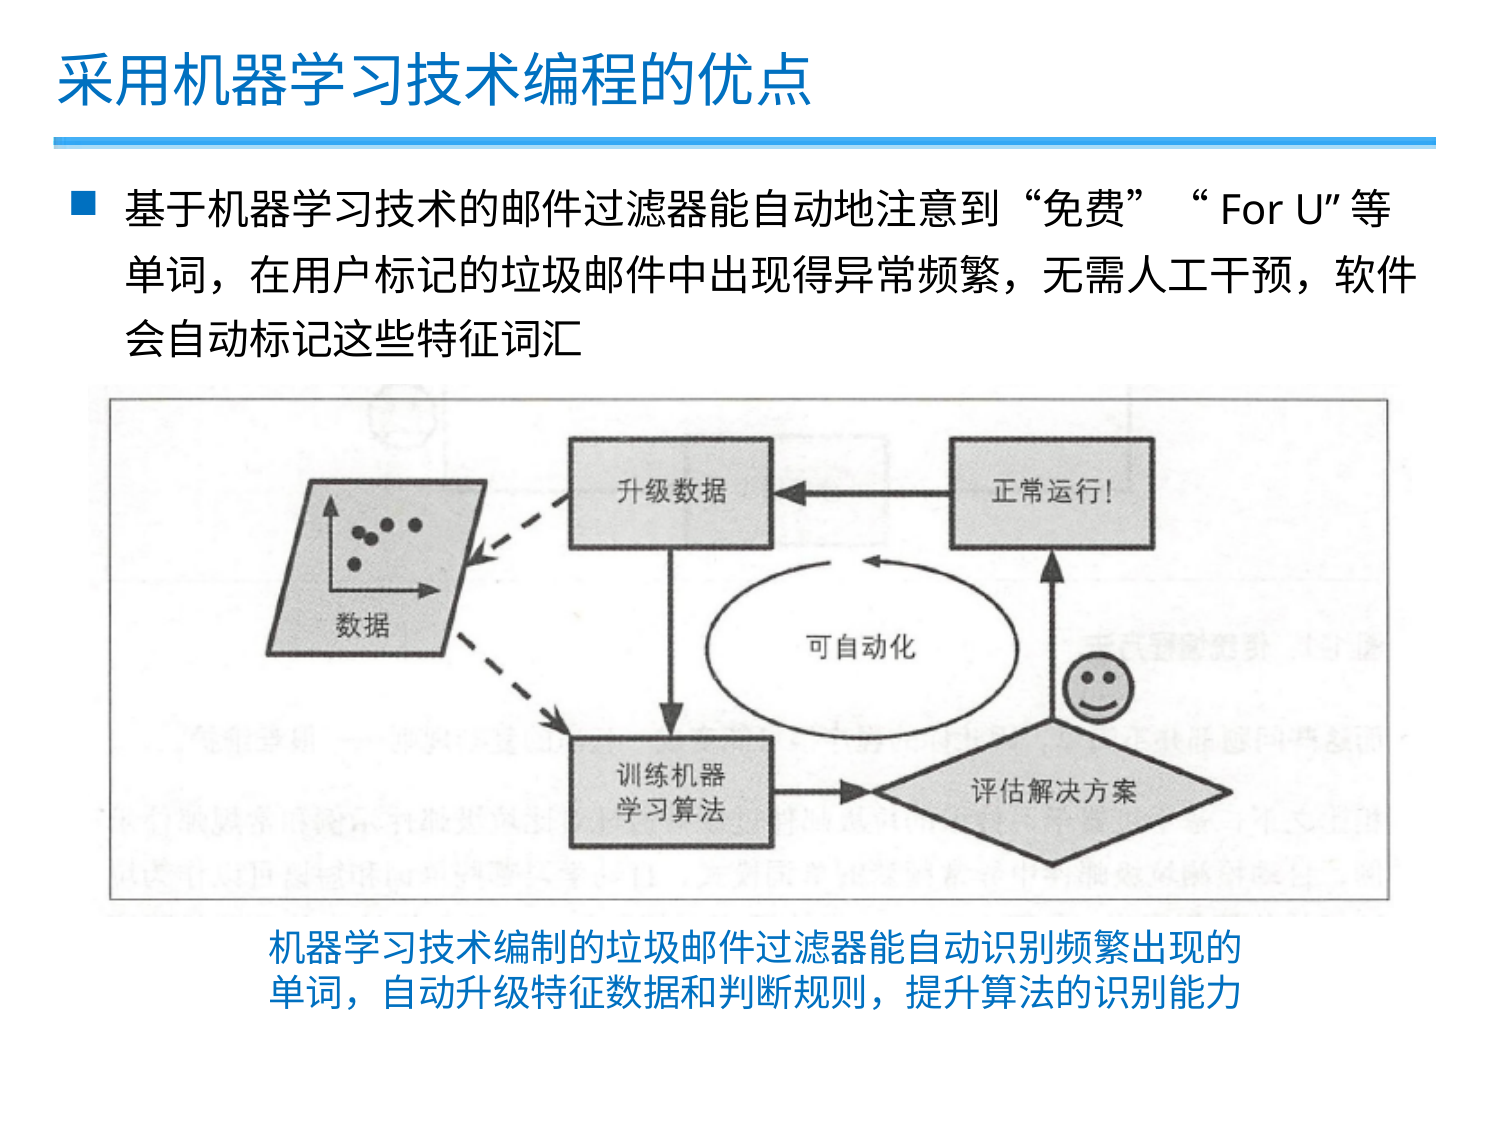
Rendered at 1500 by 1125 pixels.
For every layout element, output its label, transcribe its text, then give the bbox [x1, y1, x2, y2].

list 基于机器学习技术的邮件过滤器能自动地注意到“免费”“For U”等单词，在用户标记的垃圾邮件中出现得异常频繁，无需人工干预，软件会自动标记这些特征词汇 [53, 160, 1447, 362]
text_box 机器学习技术编制的垃圾邮件过滤器能自动识别频繁出现的单词，自动升级特征数据和判断规则，提升算法的识别能力 [242, 925, 1270, 1022]
picture [53, 137, 1436, 149]
list 采用机器学习技术编程的优点 [41, 31, 1459, 126]
picture [88, 383, 1412, 918]
